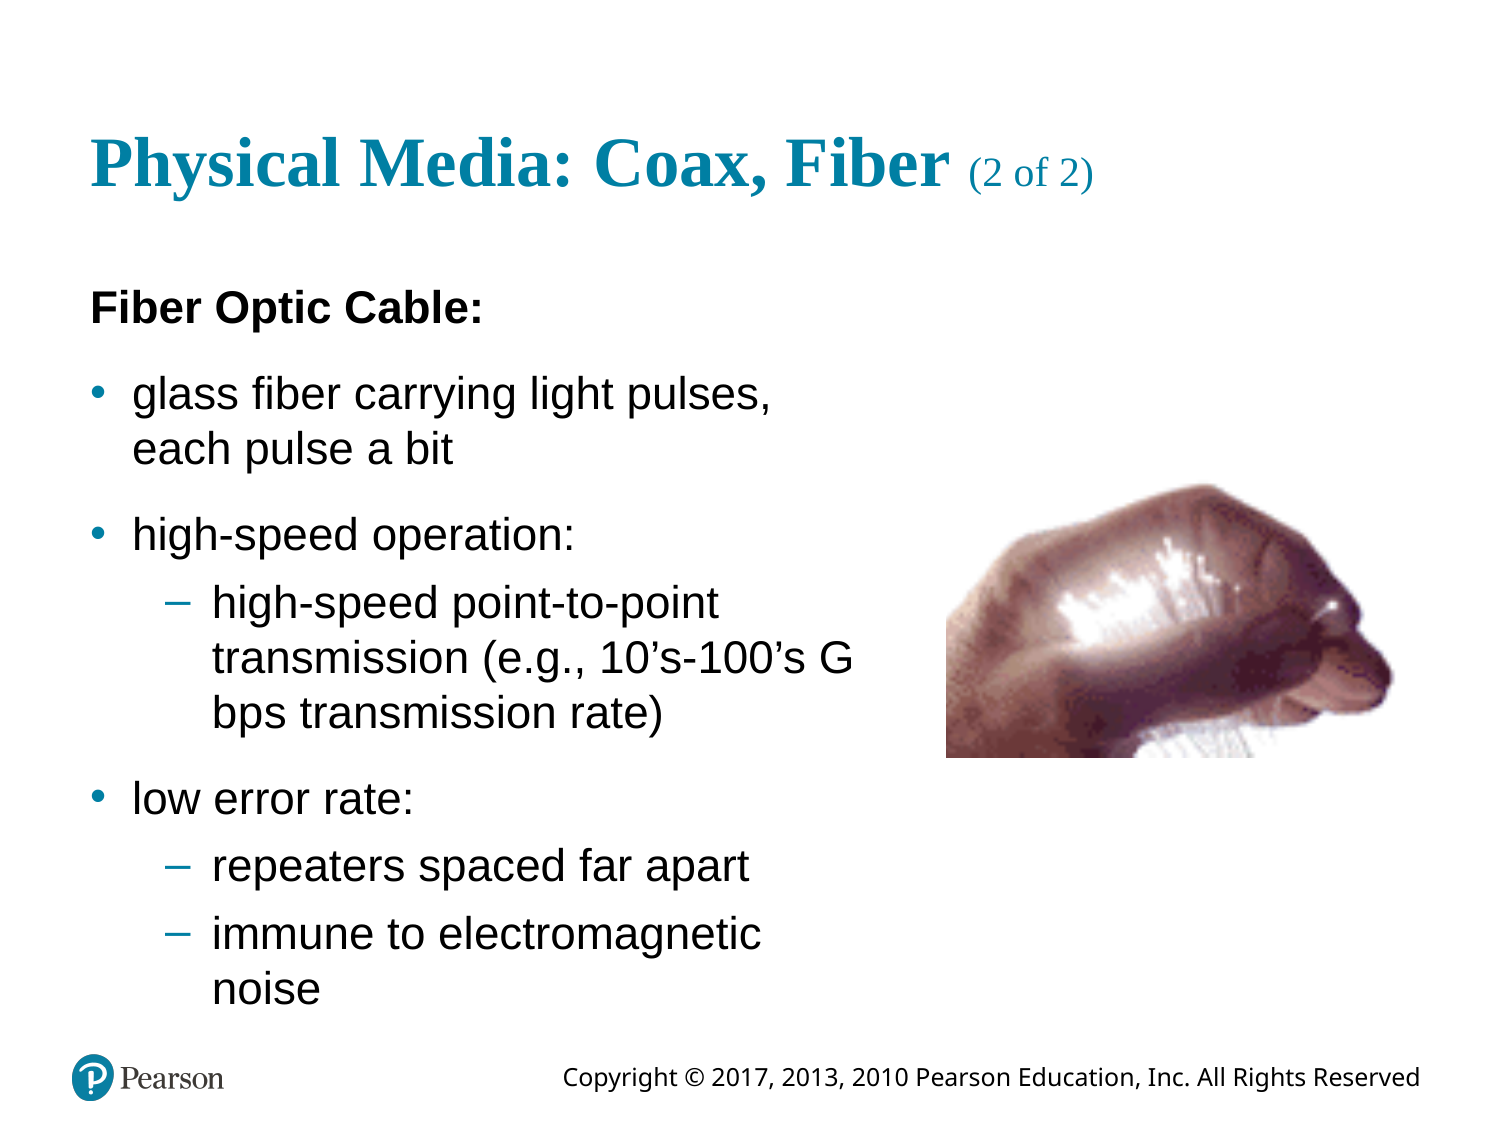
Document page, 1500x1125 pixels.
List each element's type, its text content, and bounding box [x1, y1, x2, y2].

title Physical Media: Coax, Fiber (2 of 2) [75, 35, 1425, 216]
picture [80, 1063, 106, 1088]
picture [946, 467, 1418, 758]
picture [98, 1054, 224, 1101]
picture [72, 1054, 88, 1070]
list Fiber Optic Cable: glass fiber carrying light pulses, each pulse a bit high-speed operation: high-speed point-to-point transmission (e.g., 10’s-100’s G b p s transmission rate) low error rate: repeaters spaced far apart immune to electromagnetic noise [75, 262, 876, 1005]
picture [72, 1087, 83, 1101]
